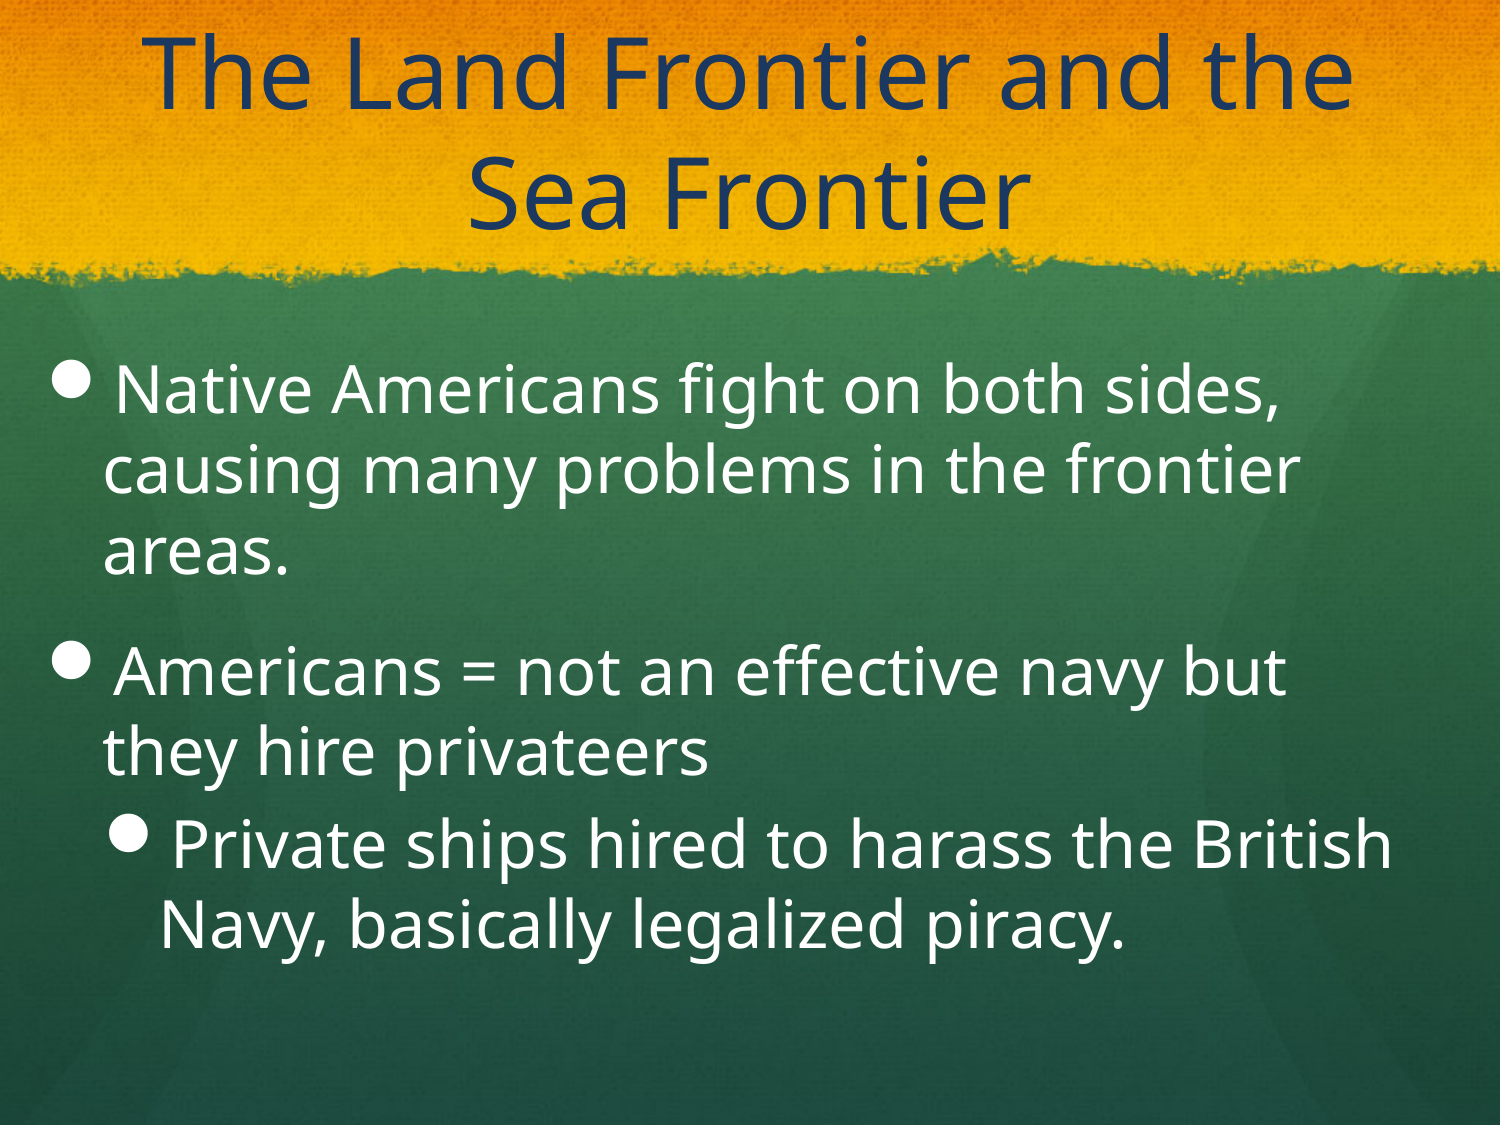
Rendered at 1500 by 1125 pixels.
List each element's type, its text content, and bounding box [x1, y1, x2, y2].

title The Land Frontier and the Sea Frontier [125, 13, 1375, 246]
list Native Americans fight on both sides, causing many problems in the frontier areas. Americans = not an effective navy but they hire privateers Private ships hired to harass the British Navy, basically legalized piracy. [31, 339, 1451, 1026]
picture [0, 0, 1500, 1125]
